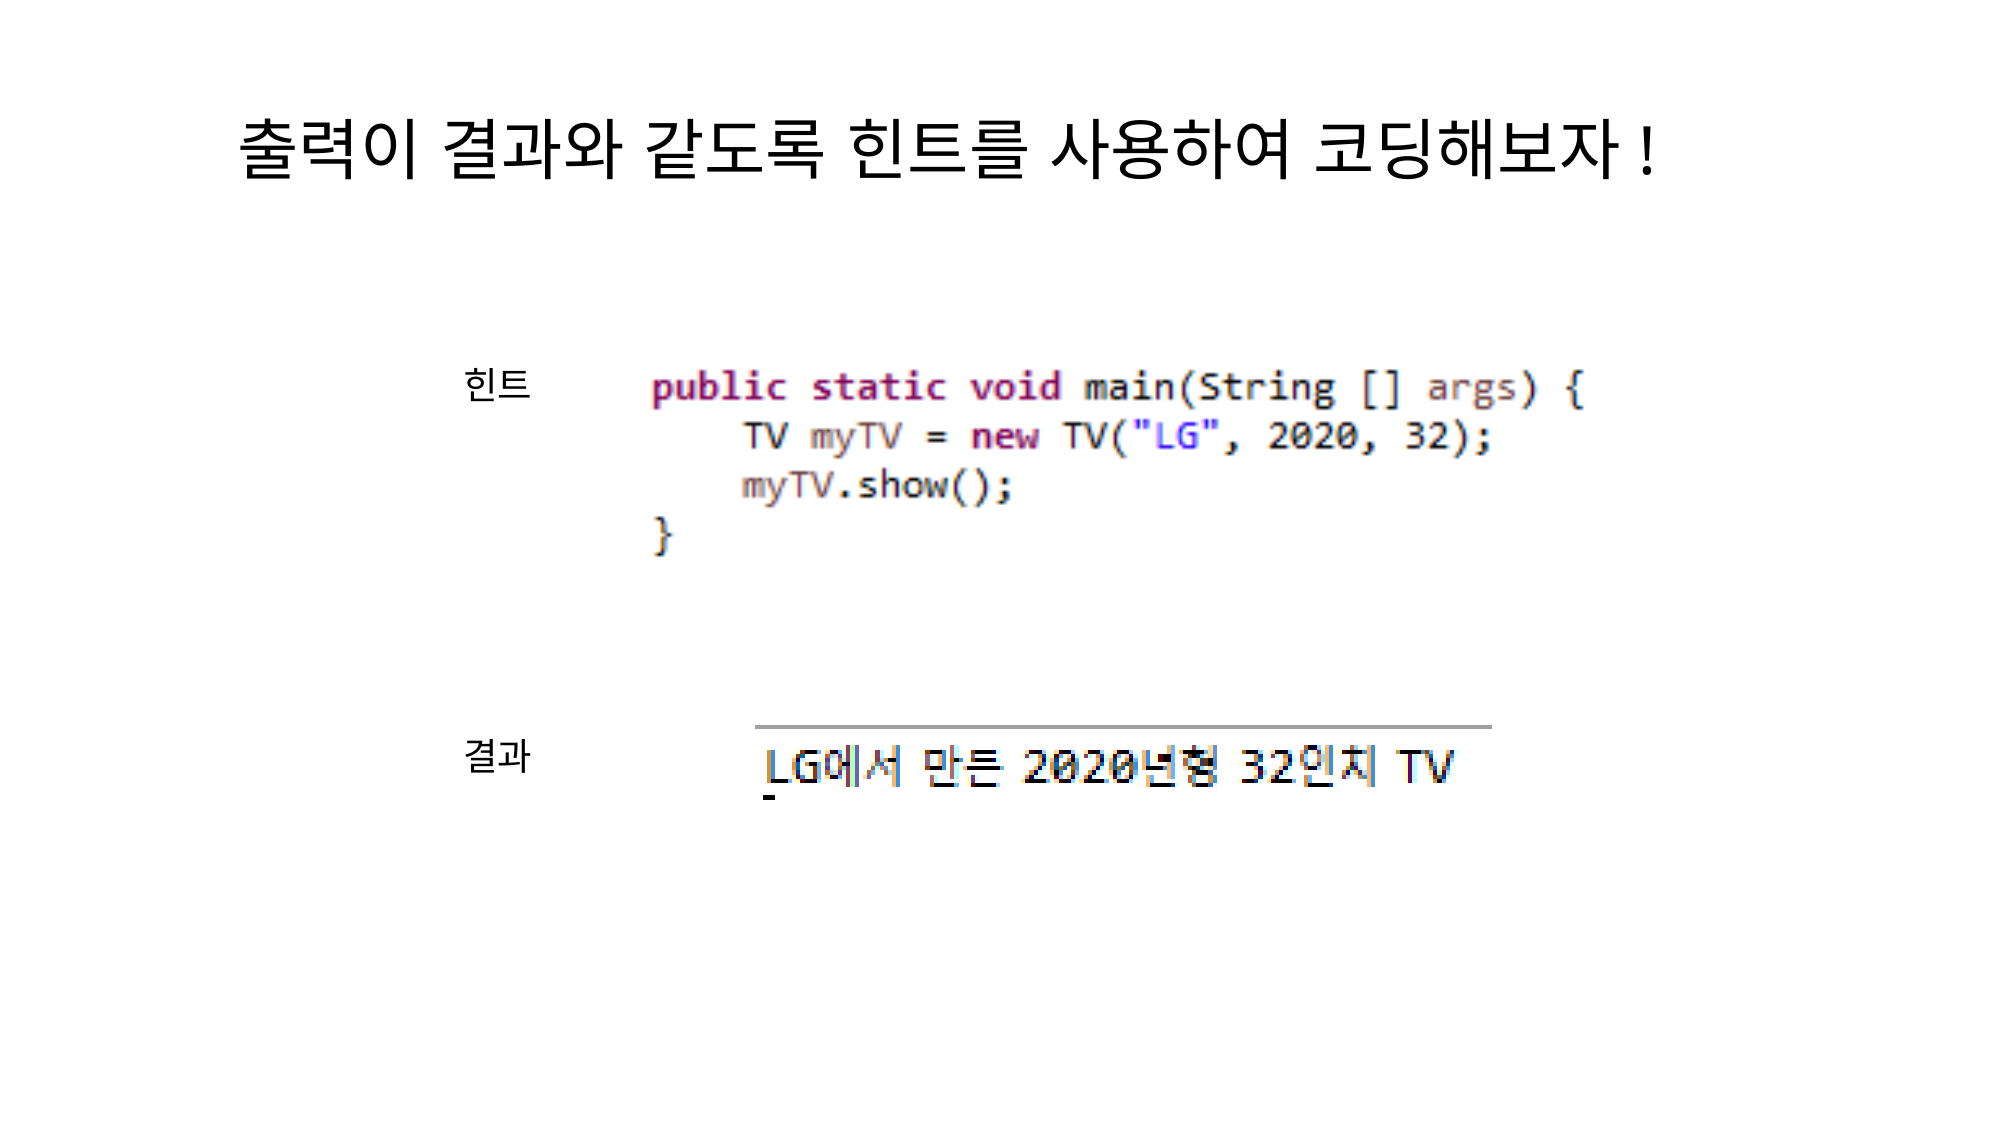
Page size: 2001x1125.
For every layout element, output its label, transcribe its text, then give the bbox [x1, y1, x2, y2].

text_box 출력이 결과와 같도록 힌트를 사용하여 코딩해보자! [222, 101, 1911, 196]
text_box 결과 [448, 725, 570, 785]
picture [751, 725, 1492, 800]
picture [636, 355, 1607, 567]
text_box 힌트 [448, 355, 570, 415]
